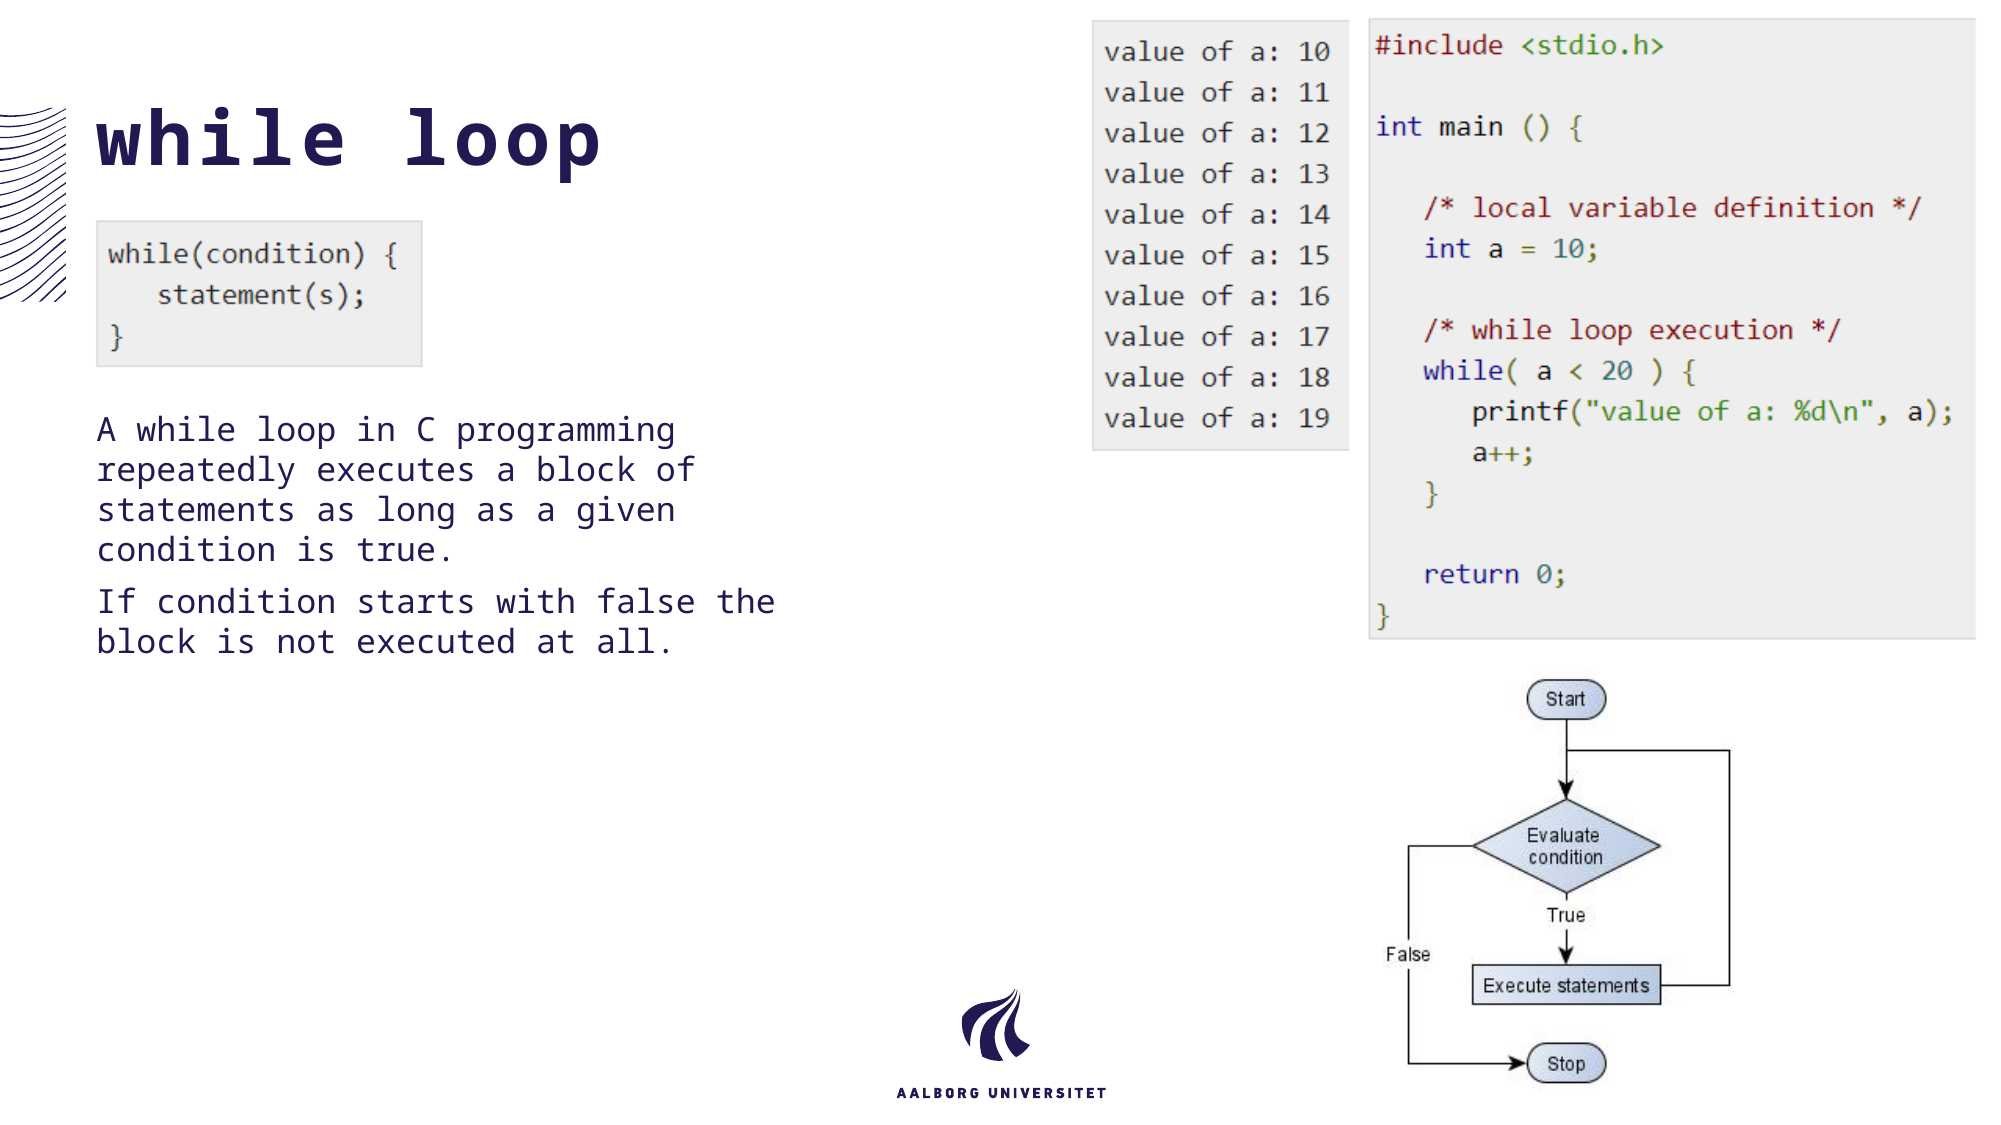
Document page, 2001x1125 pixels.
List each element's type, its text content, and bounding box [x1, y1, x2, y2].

picture [1083, 6, 1987, 1107]
list A while loop in C programming repeatedly executes a block of statements as long as a given condition is true. If condition starts with false the block is not executed at all. [96, 400, 833, 968]
picture [84, 205, 437, 383]
title while loop [96, 58, 833, 325]
